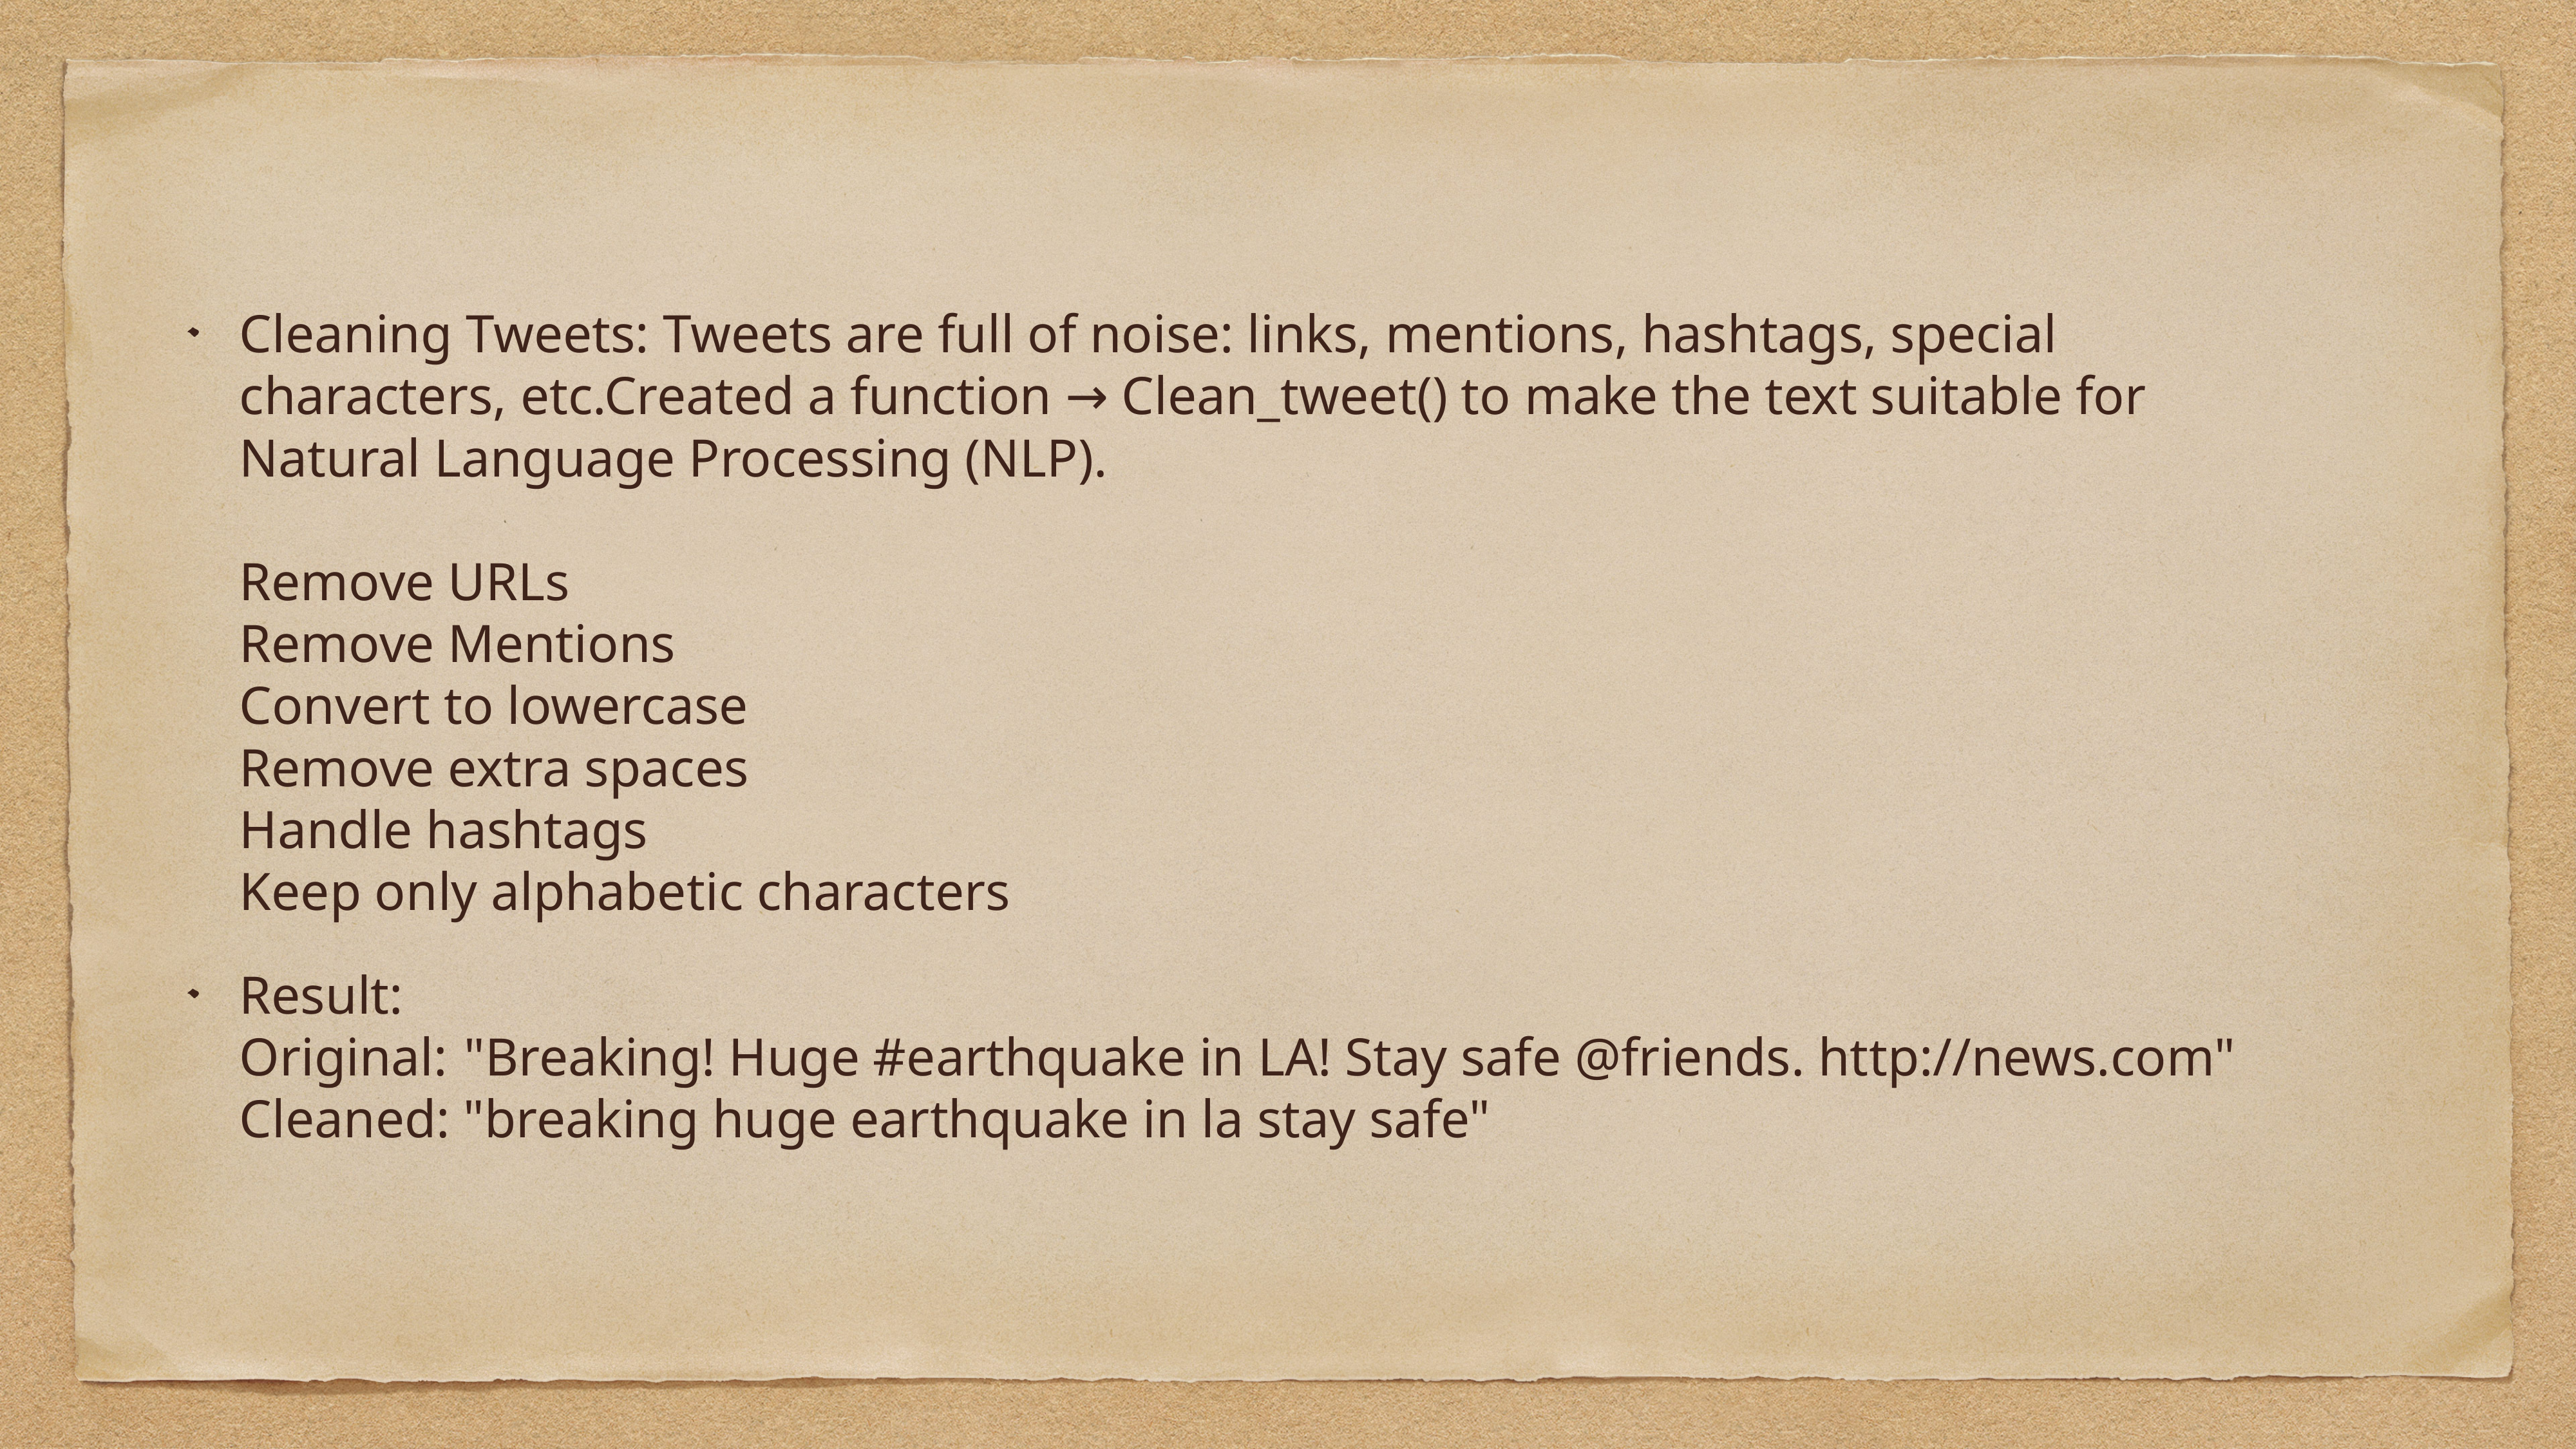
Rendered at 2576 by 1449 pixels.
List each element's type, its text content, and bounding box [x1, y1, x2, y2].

list Cleaning Tweets: Tweets are full of noise: links, mentions, hashtags, special characters, etc.Created a function → Clean_tweet() to make the text suitable for Natural Language Processing (NLP). Remove URLs Remove Mentions Convert to lowercase Remove extra spaces Handle hashtags Keep only alphabetic characters Result: Original: "Breaking! Huge #earthquake in LA! Stay safe @friends. http://news.com" Cleaned: "breaking huge earthquake in la stay safe" [182, 174, 2256, 1275]
picture [0, 0, 2576, 1449]
